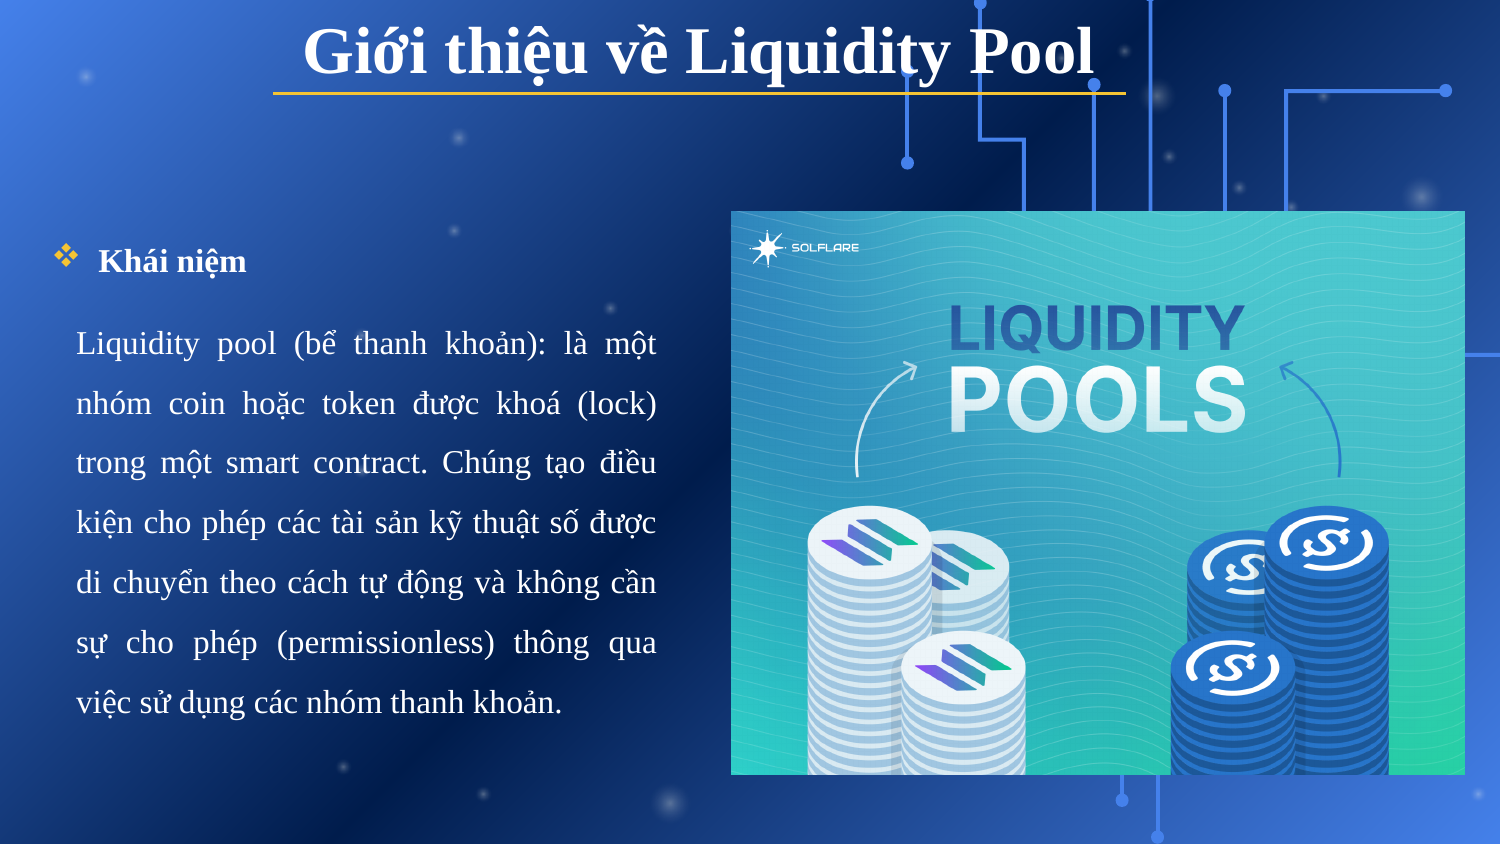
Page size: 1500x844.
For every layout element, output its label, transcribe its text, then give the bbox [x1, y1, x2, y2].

picture [731, 211, 1466, 775]
text_box Khái niệm [36, 211, 263, 287]
text_box Liquidity pool (bể thanh khoản): là một nhóm coin hoặc token được khoá (lock) trong một smart contract. Chúng tạo điều kiện cho phép các tài sản kỹ thuật số được di chuyển theo cách tự động và không cần sự cho phép (permissionless) thông qua việc sử dụng các nhóm thanh khoản. [61, 293, 673, 728]
text_box Giới thiệu về Liquidity Pool [212, 0, 1113, 94]
